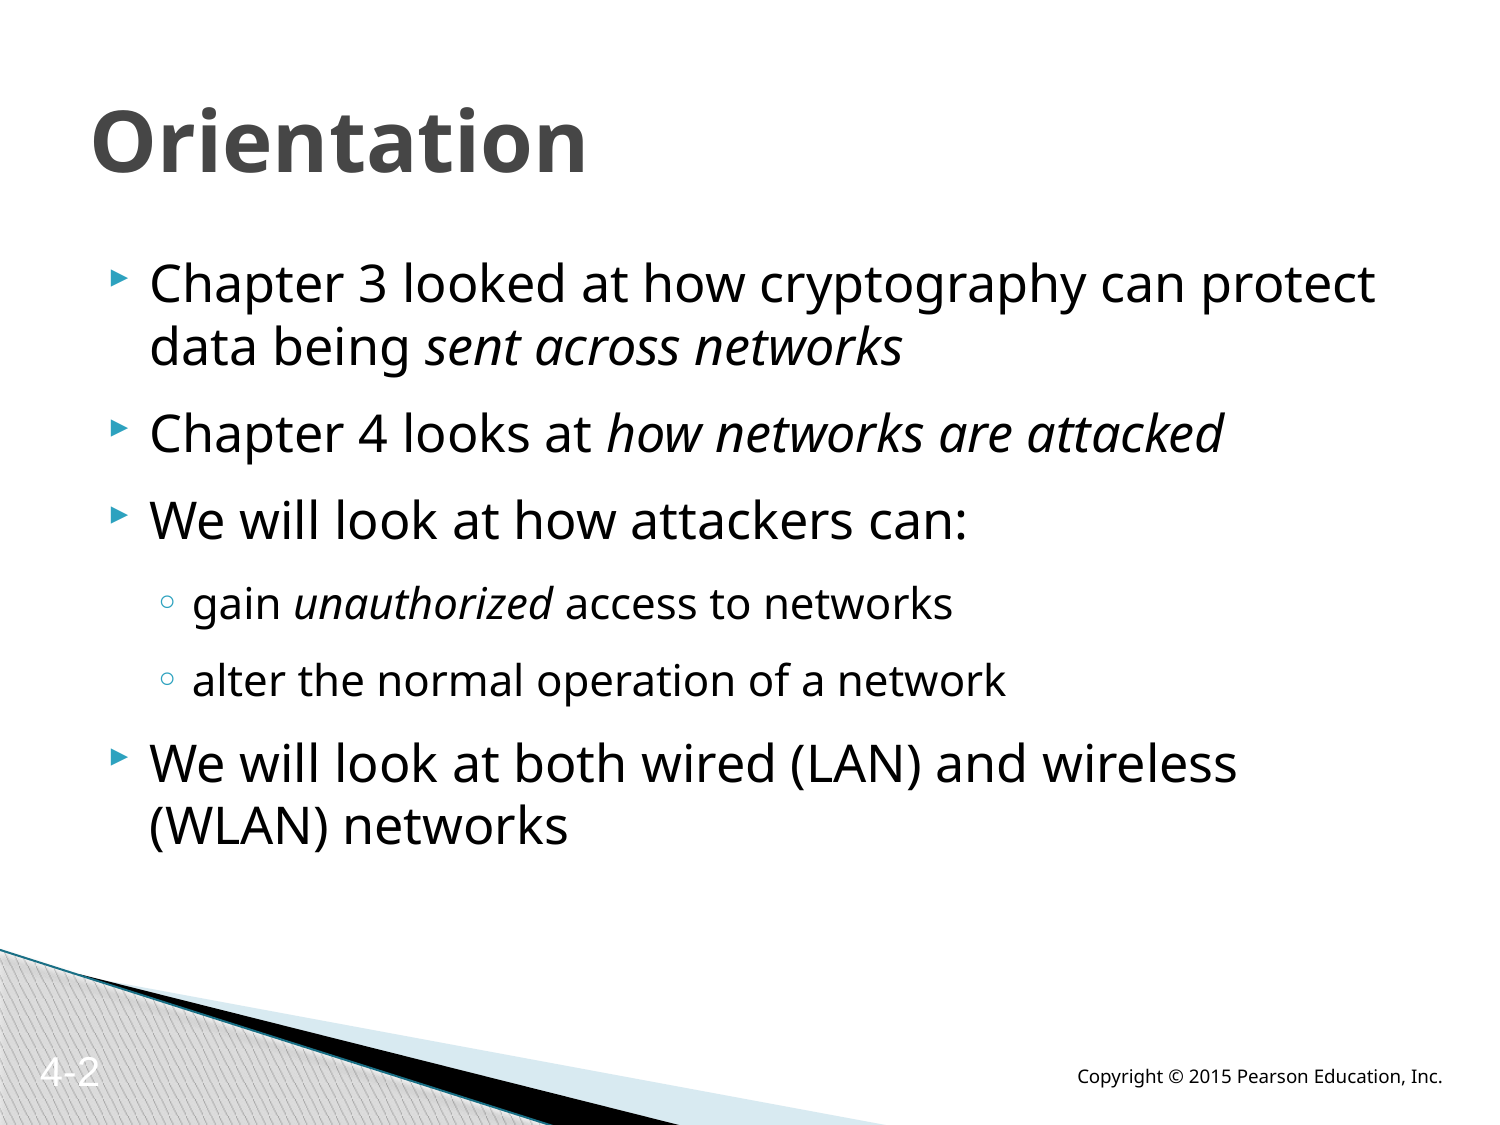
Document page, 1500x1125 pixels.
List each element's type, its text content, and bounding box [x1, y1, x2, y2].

list Chapter 3 looked at how cryptography can protect data being sent across networks Chapter 4 looks at how networks are attacked We will look at how attackers can: gain unauthorized access to networks alter the normal operation of a network We will look at both wired (LAN) and wireless (WLAN) networks [75, 242, 1425, 986]
slide_number 4-2 [24, 1037, 175, 1100]
title Orientation [75, 45, 1425, 233]
